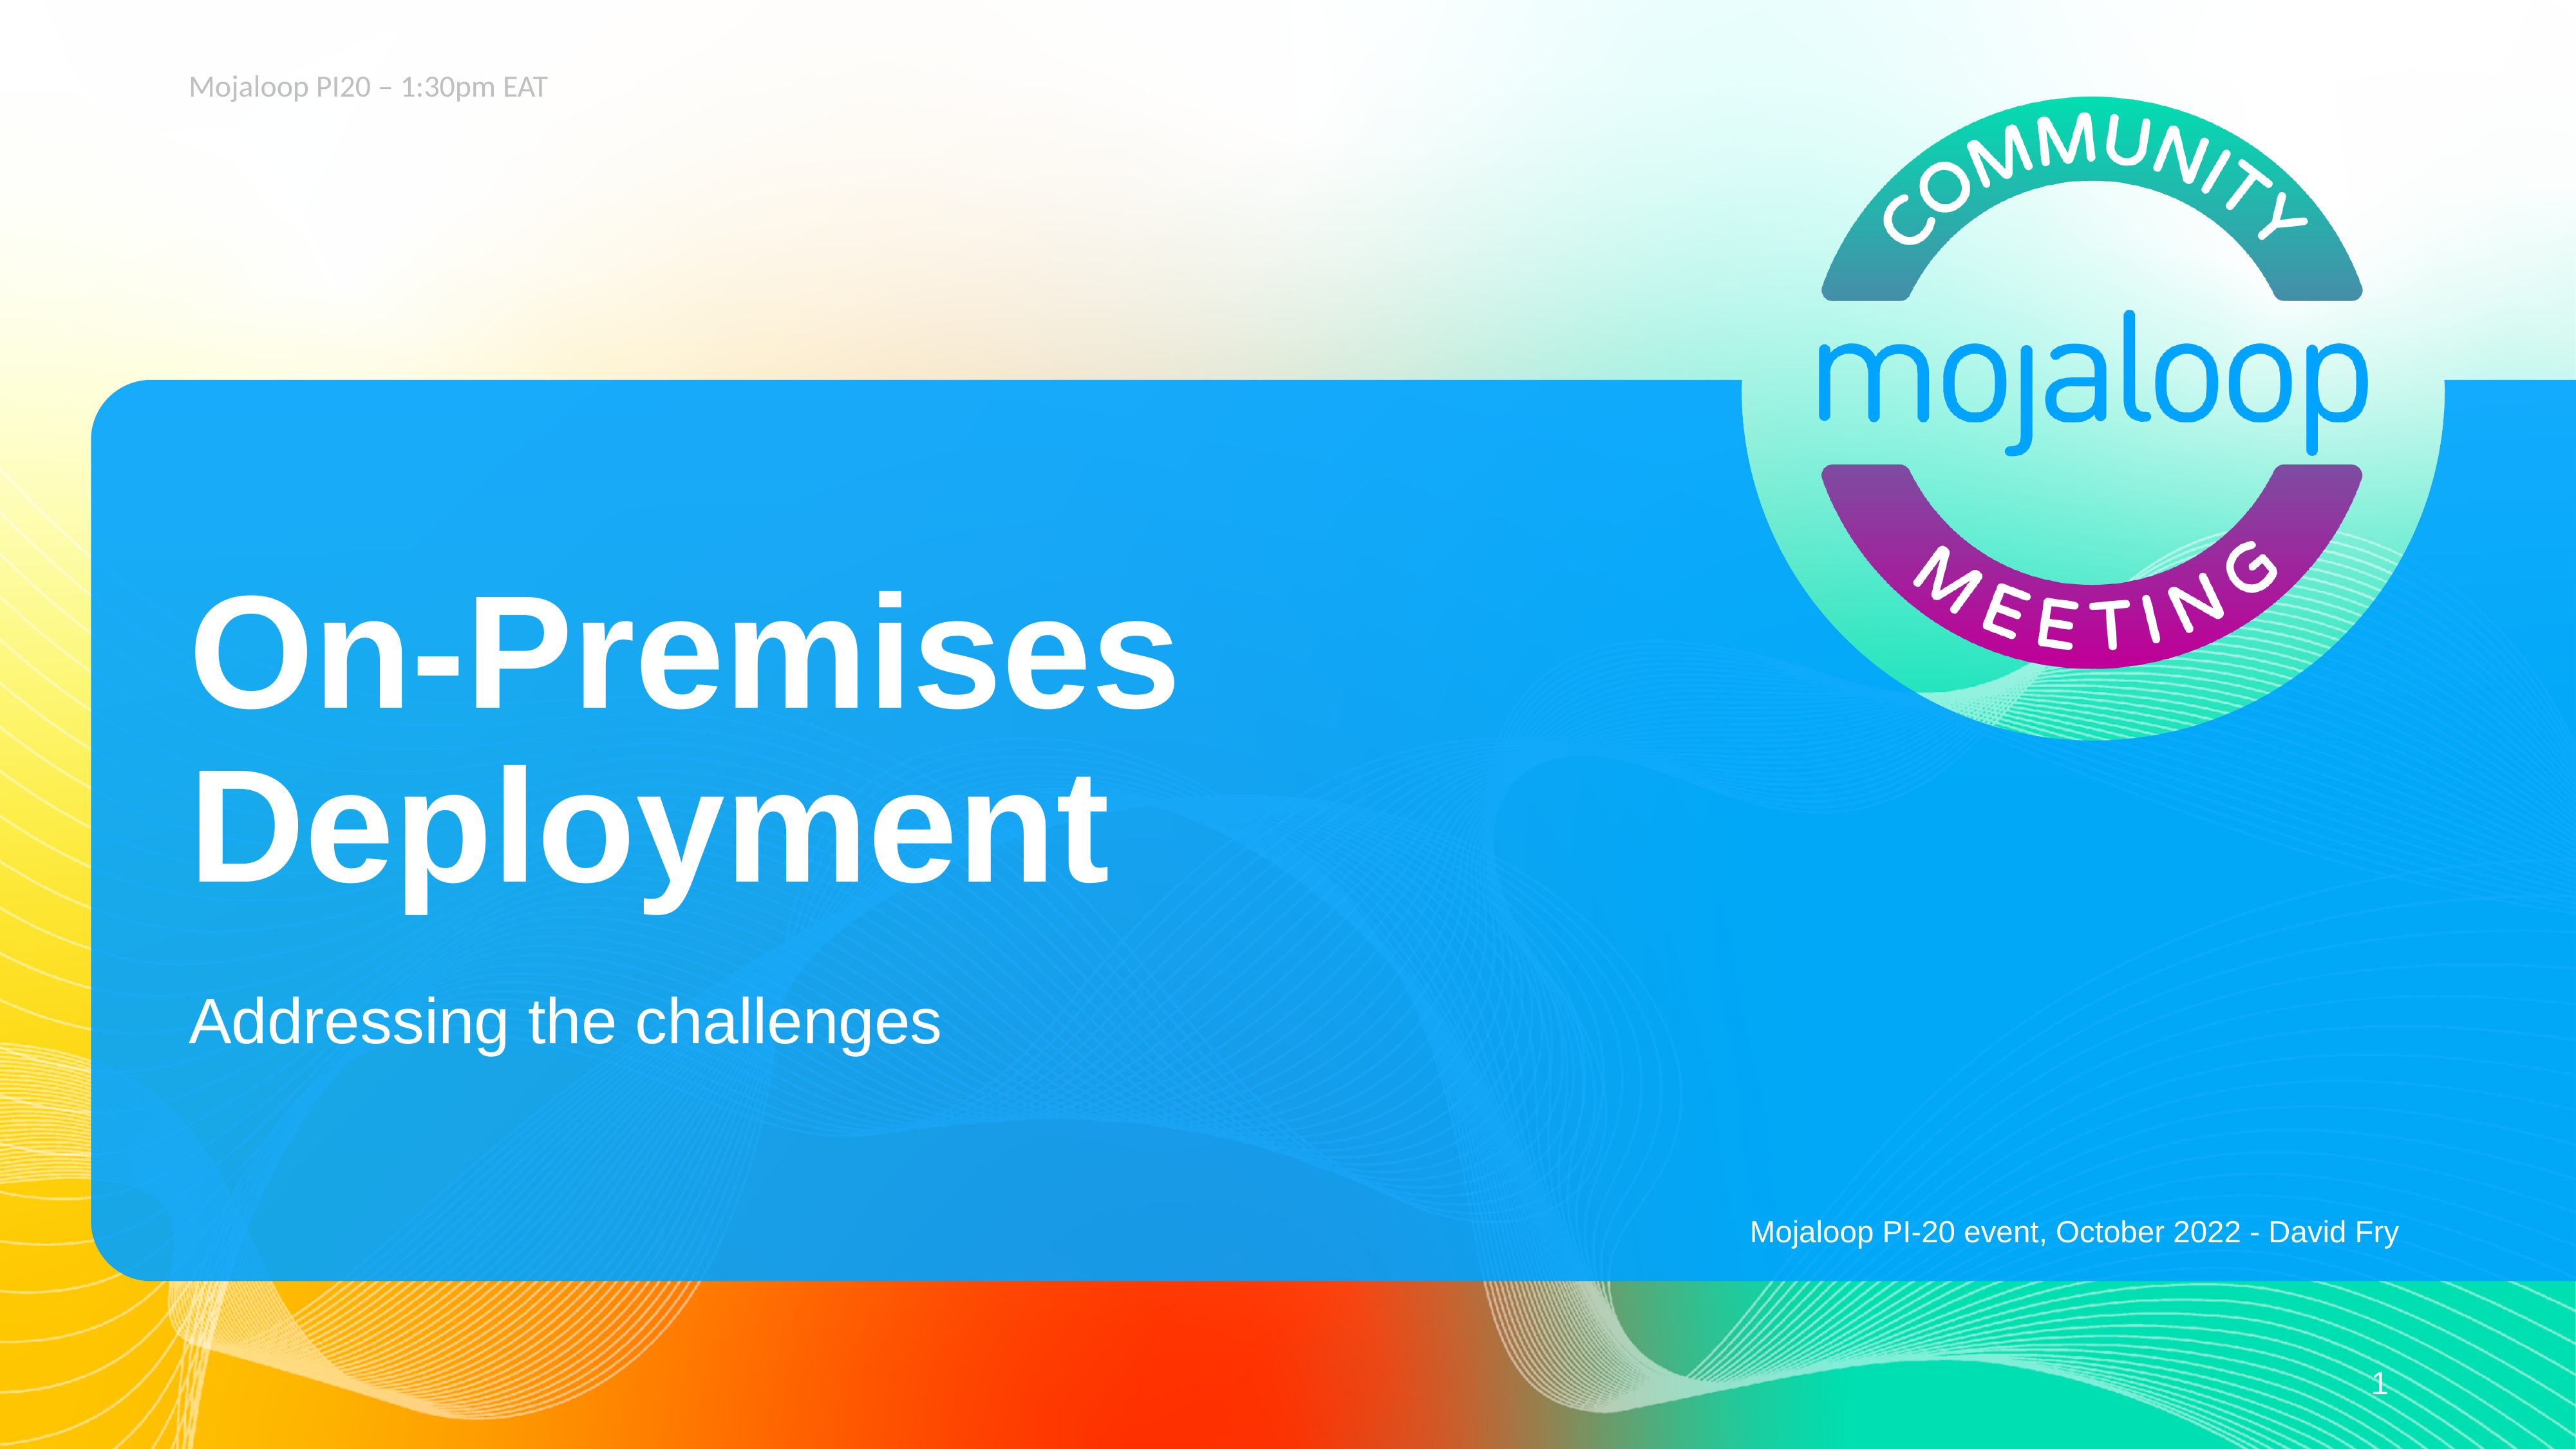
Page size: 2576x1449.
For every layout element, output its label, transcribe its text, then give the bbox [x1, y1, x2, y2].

text_box Mojaloop PI20 – 1:30pm EAT [179, 65, 639, 109]
subtitle Addressing the challenges [179, 983, 1695, 1228]
picture [0, 0, 2576, 1449]
slide_number ‹#› [1819, 1343, 2399, 1421]
title On-Premises Deployment [179, 444, 1477, 922]
text_box Mojaloop PI-20 event, October 2022 - David Fry [1740, 1211, 2561, 1255]
